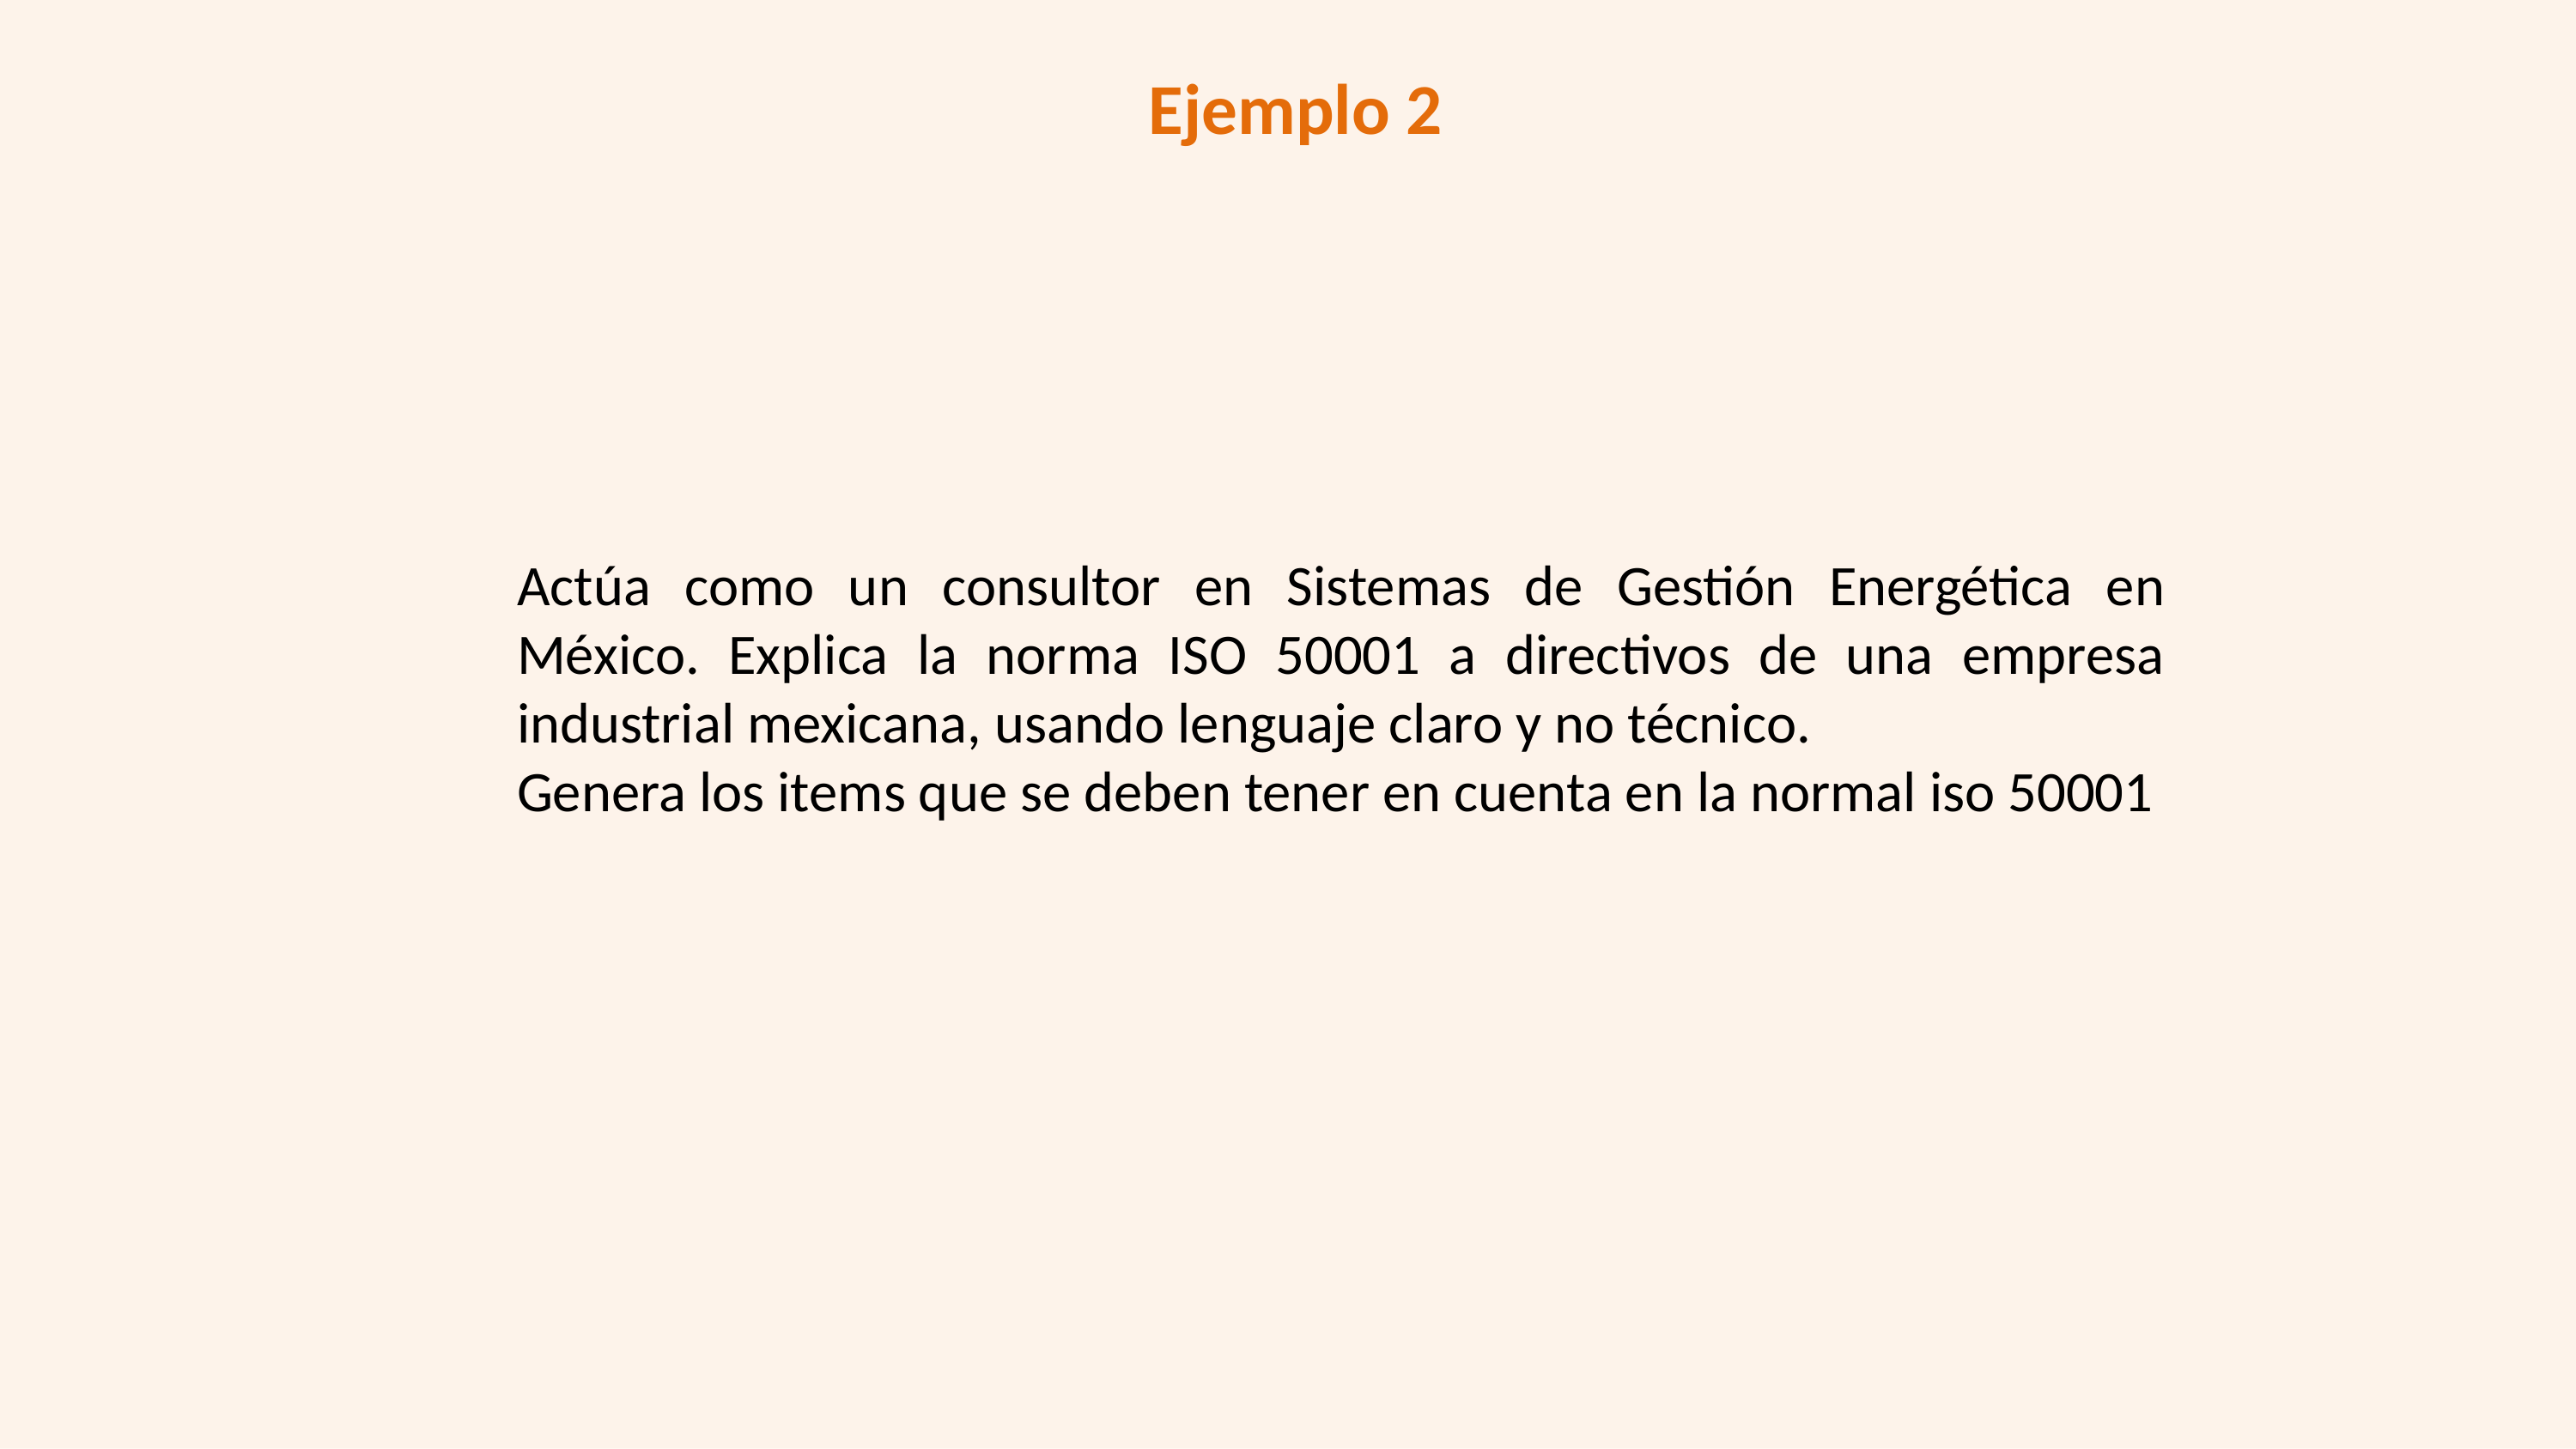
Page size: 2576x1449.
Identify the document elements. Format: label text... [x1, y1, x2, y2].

text_box Actúa como un consultor en Sistemas de Gestión Energética en México. Explica la norma ISO 50001 a directivos de una empresa industrial mexicana, usando lenguaje claro y no técnico. Genera los items que se deben tener en cuenta en la normal iso 50001 [504, 542, 2179, 829]
text_box Ejemplo 2 [590, 48, 2002, 149]
